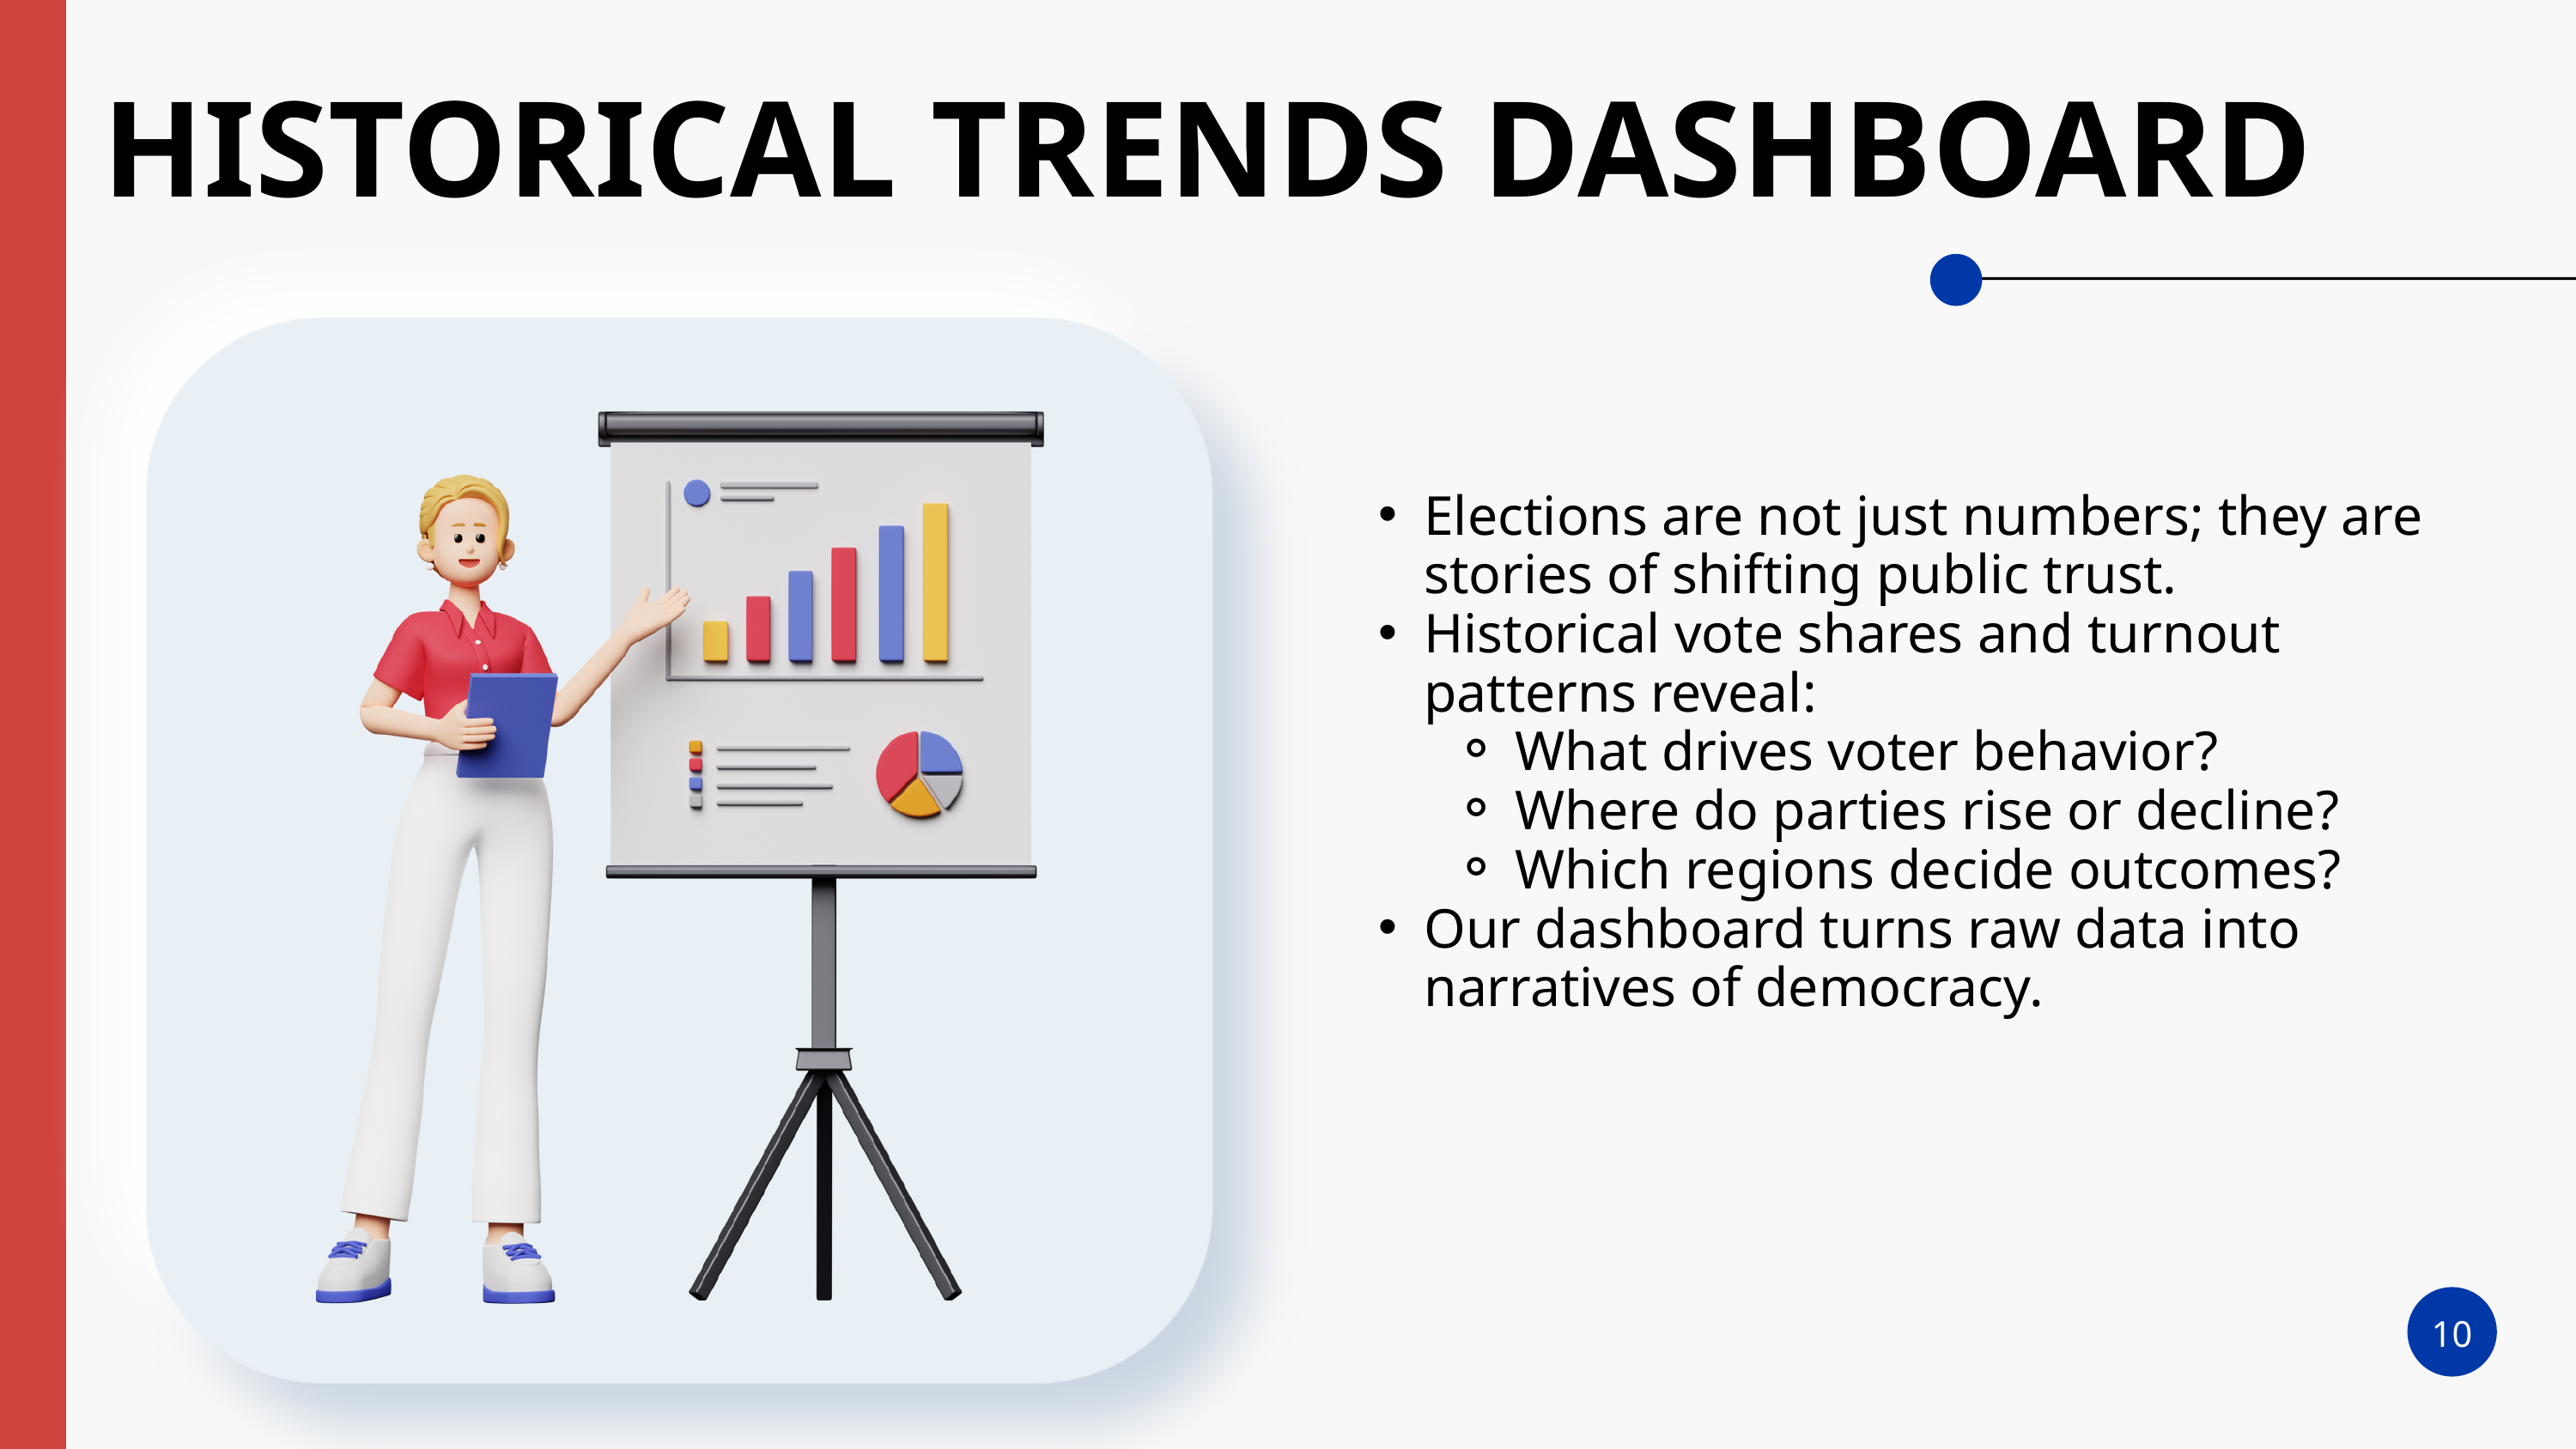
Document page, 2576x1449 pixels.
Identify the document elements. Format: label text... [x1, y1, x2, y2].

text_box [1929, 253, 1983, 306]
text_box [315, 411, 1045, 1304]
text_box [2407, 1287, 2498, 1377]
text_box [0, 0, 66, 1449]
text_box Elections are not just numbers; they are stories of shifting public trust. Historical vote shares and turnout patterns reveal: What drives voter behavior? Where do parties rise or decline? Which regions decide outcomes? Our dashboard turns raw data into narratives of democracy. [1333, 486, 2452, 1077]
text_box [73, 222, 1309, 1449]
text_box HISTORICAL TRENDS DASHBOARD [102, 64, 2576, 224]
